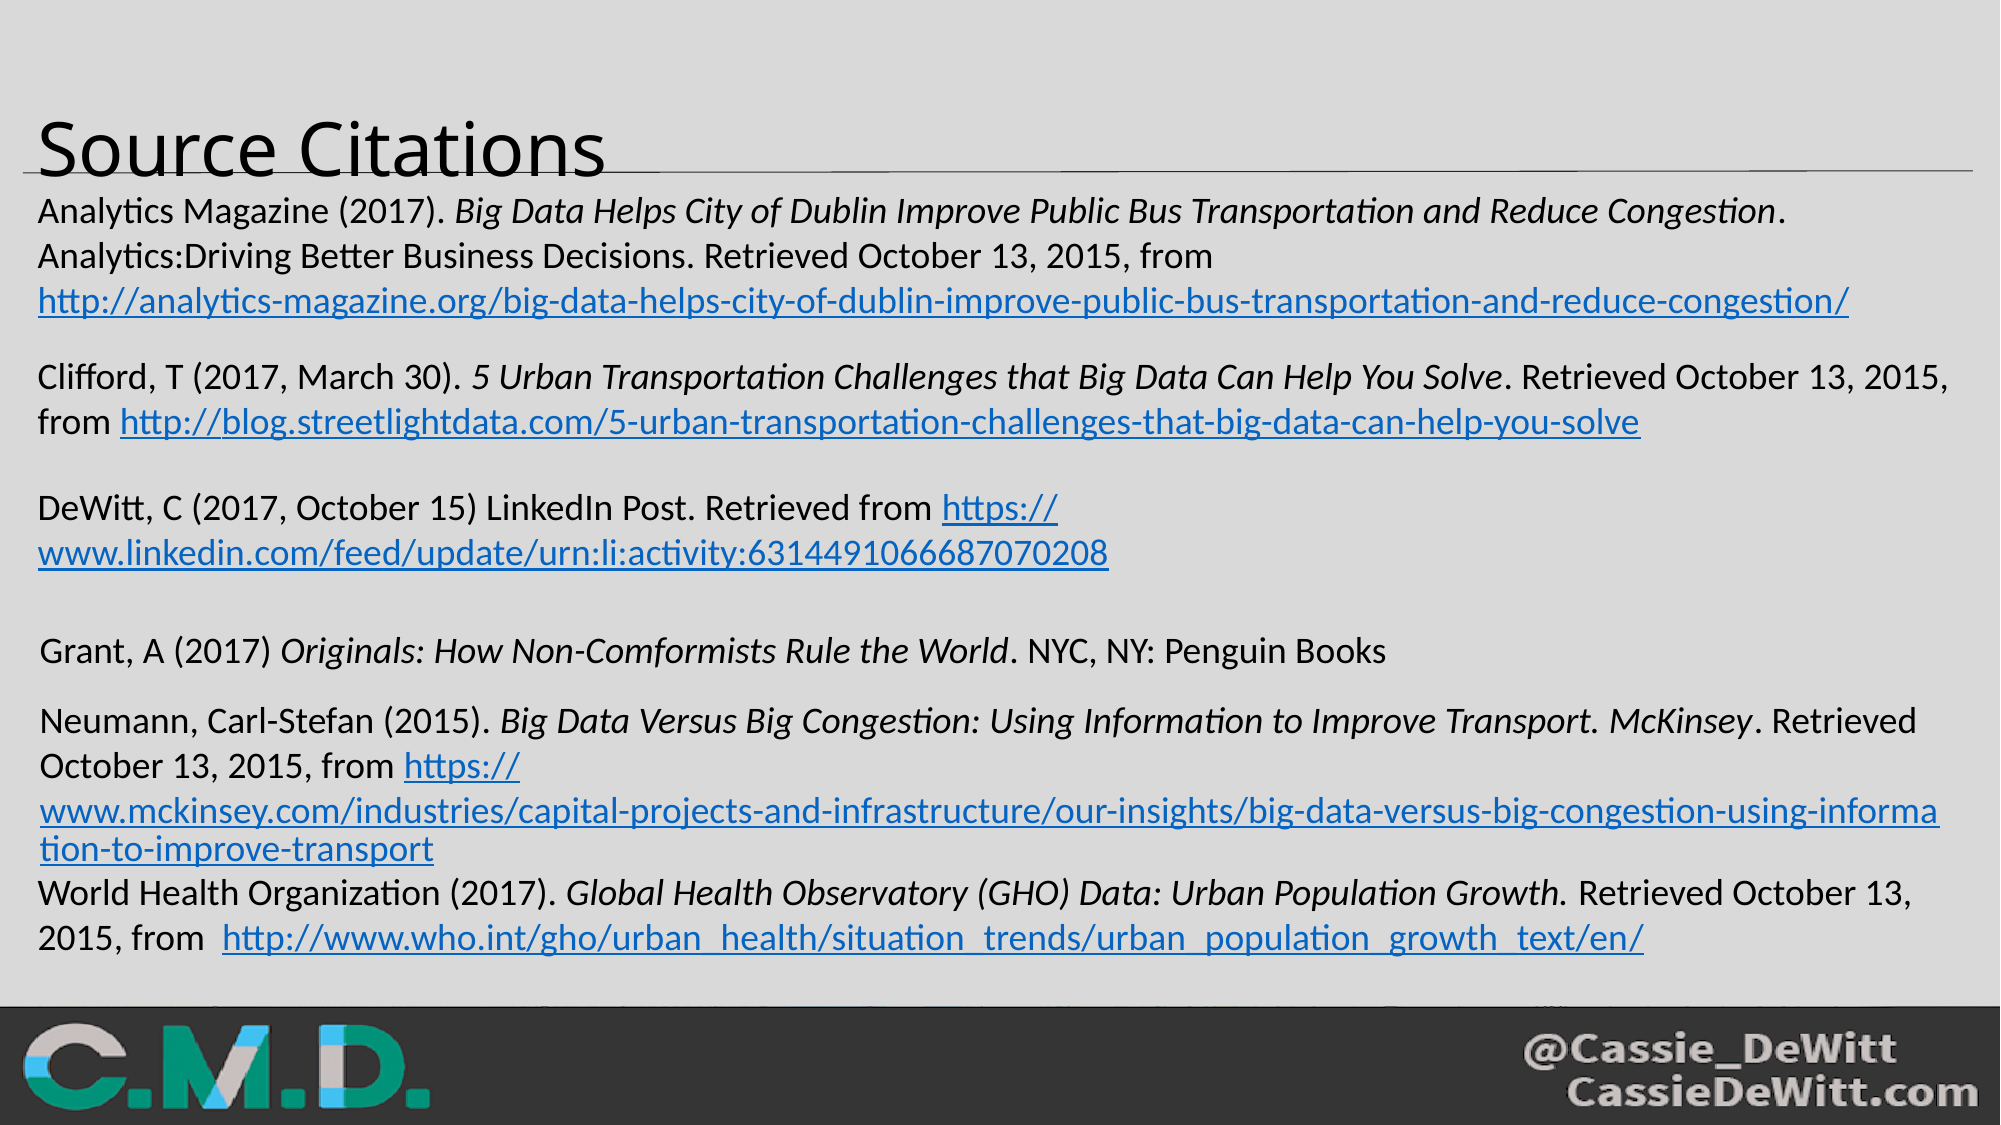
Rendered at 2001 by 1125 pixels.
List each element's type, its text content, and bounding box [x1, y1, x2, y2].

text_box Neumann, Carl-Stefan (2015). Big Data Versus Big Congestion: Using Information to Improve Transport. McKinsey. Retrieved October 13, 2015, from https://www.mckinsey.com/industries/capital-projects-and-infrastructure/our-insights/big-data-versus-big-congestion-using-information-to-improve-transport [24, 688, 1975, 884]
text_box World Health Organization (2017). Global Health Observatory (GHO) Data: Urban Population Growth. Retrieved October 13, 2015, from http://www.who.int/gho/urban_health/situation_trends/urban_population_growth_text/en/ [22, 860, 1973, 1006]
text_box Clifford, T (2017, March 30). 5 Urban Transportation Challenges that Big Data Can Help You Solve. Retrieved October 13, 2015, from http://blog.streetlightdata.com/5-urban-transportation-challenges-that-big-data-can-help-you-solve [22, 344, 1973, 476]
text_box Grant, A (2017) Originals: How Non-Comformists Rule the World. NYC, NY: Penguin Books [24, 618, 1975, 679]
text_box Analytics Magazine (2017). Big Data Helps City of Dublin Improve Public Bus Transportation and Reduce Congestion. Analytics:Driving Better Business Decisions. Retrieved October 13, 2015, from http://analytics-magazine.org/big-data-helps-city-of-dublin-improve-public-bus-transportation-and-reduce-congestion/ [22, 178, 1973, 344]
text_box DeWitt, C (2017, October 15) LinkedIn Post. Retrieved from https://www.linkedin.com/feed/update/urn:li:activity:6314491066687070208 [22, 476, 1973, 626]
picture [0, 1006, 2000, 1125]
text_box Source Citations [22, 93, 1973, 170]
text_box Source Citations [22, 173, 1973, 178]
